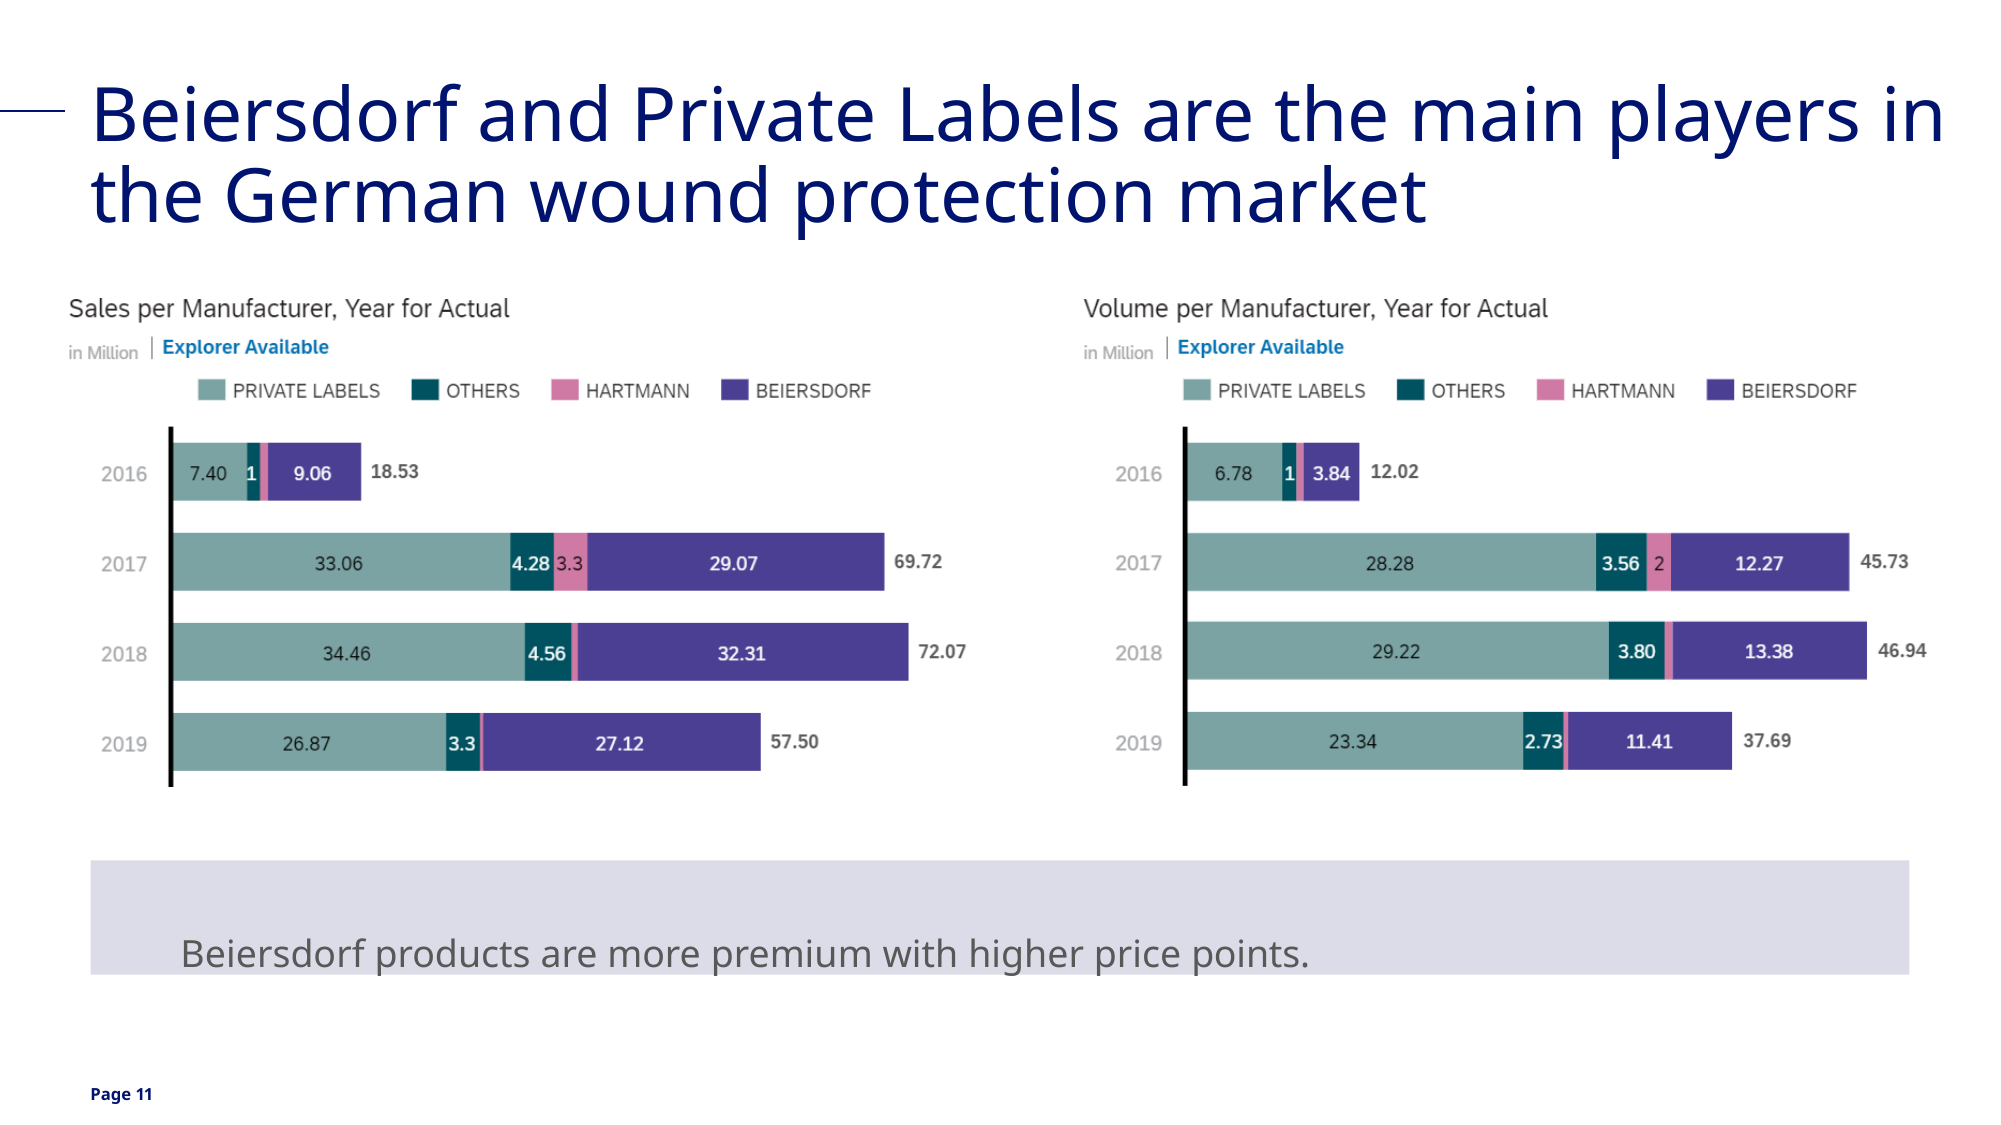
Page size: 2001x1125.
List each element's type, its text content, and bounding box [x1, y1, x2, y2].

title Beiersdorf and Private Labels are the main players in the German wound protection market [88, 42, 1975, 264]
slide_number Page 11 [88, 1079, 162, 1125]
picture [69, 298, 1927, 788]
text_box Beiersdorf products are more premium with higher price points. [90, 860, 1910, 975]
